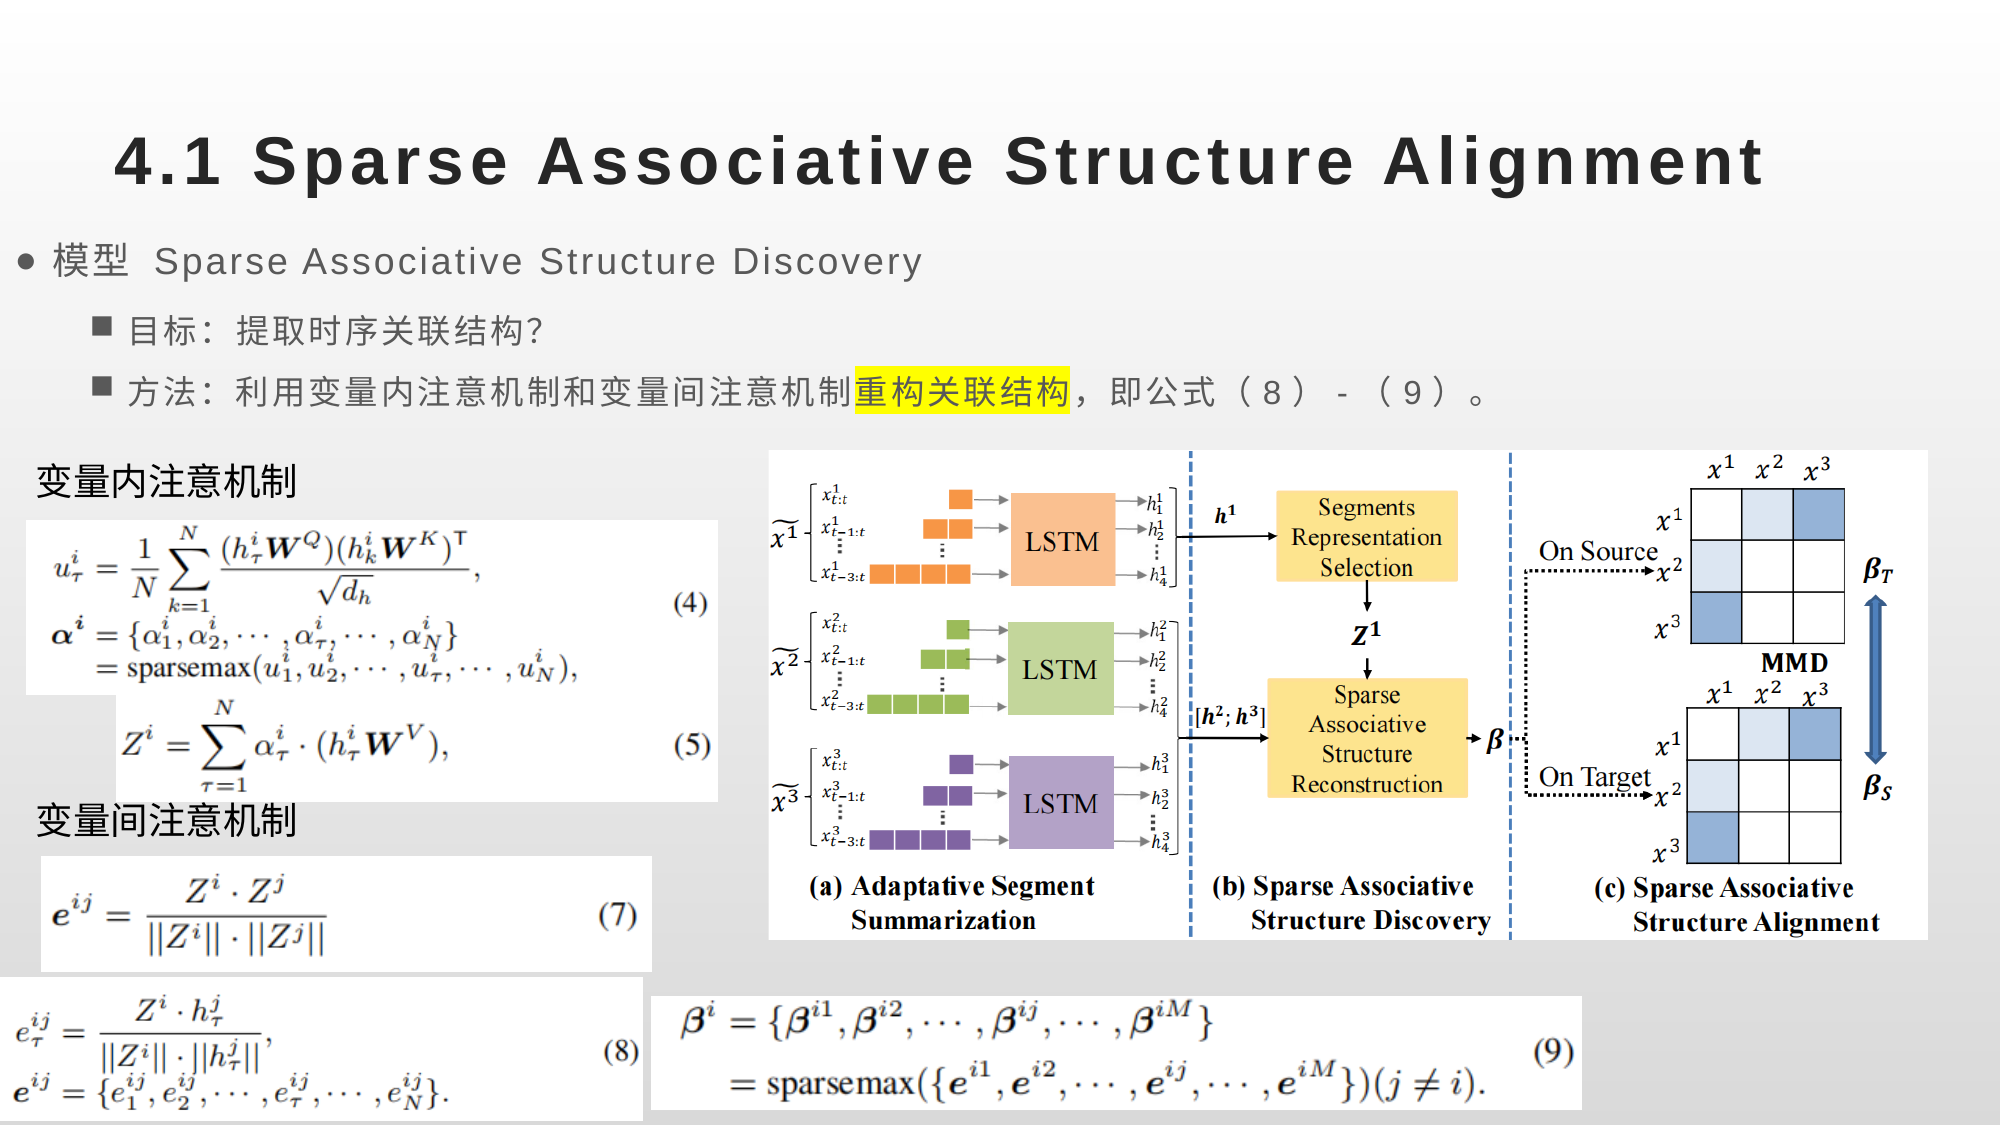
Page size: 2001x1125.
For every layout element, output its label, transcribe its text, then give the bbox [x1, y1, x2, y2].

text_box 变量间注意机制 [21, 790, 334, 850]
picture [26, 520, 718, 802]
picture [768, 450, 1928, 940]
text_box 变量内注意机制 [20, 450, 383, 510]
picture [651, 996, 1582, 1110]
picture [41, 856, 652, 972]
title 4.1 Sparse Associative Structure Alignment [99, 99, 1900, 215]
list 模型 Sparse Associative Structure Discovery 目标：提取时序关联结构？ 方法：利用变量内注意机制和变量间注意机制重构关联结构，即公式（8）-（9）。 [0, 215, 2000, 1026]
picture [0, 977, 643, 1121]
